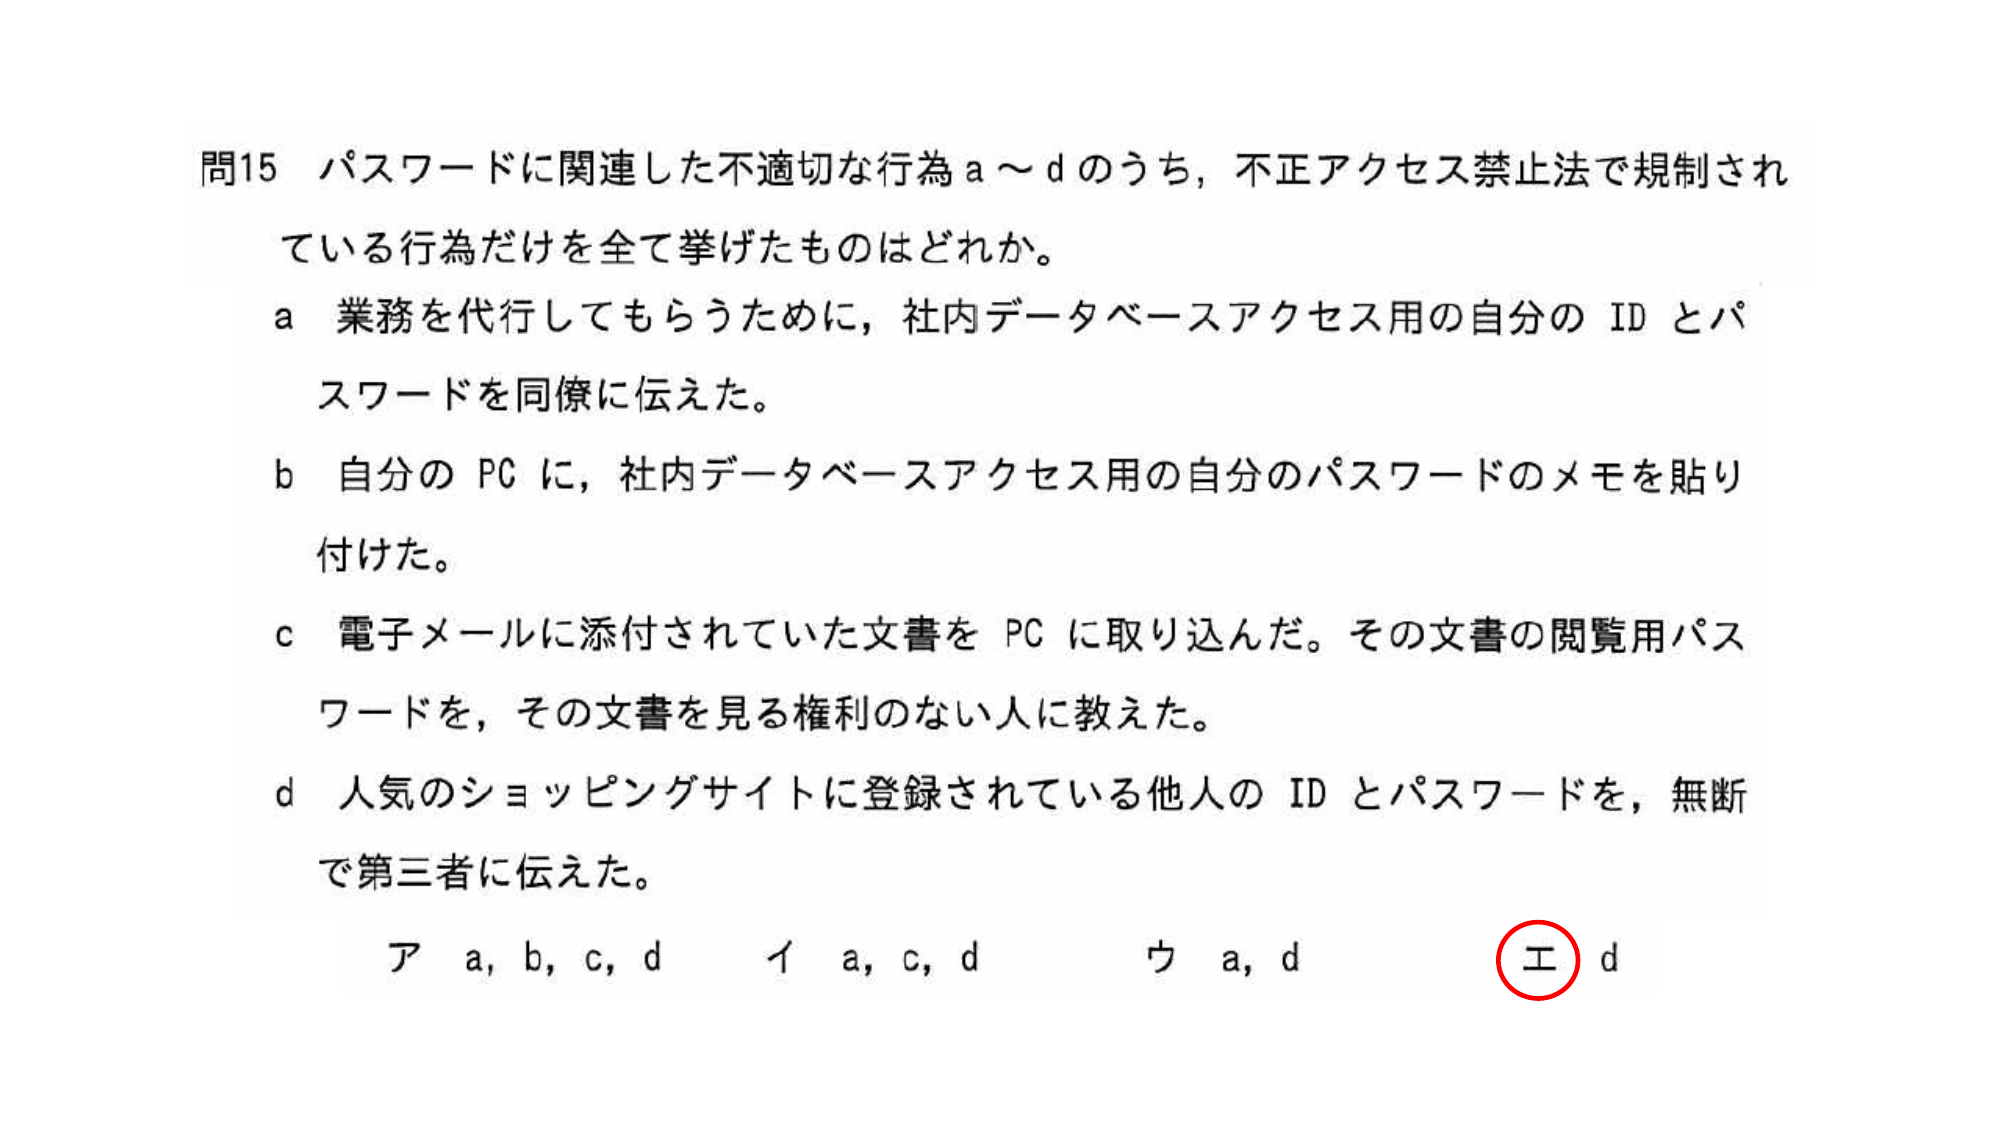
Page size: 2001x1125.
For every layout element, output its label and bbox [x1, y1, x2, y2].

picture [184, 126, 1816, 994]
text_box [1517, 994, 1560, 1000]
